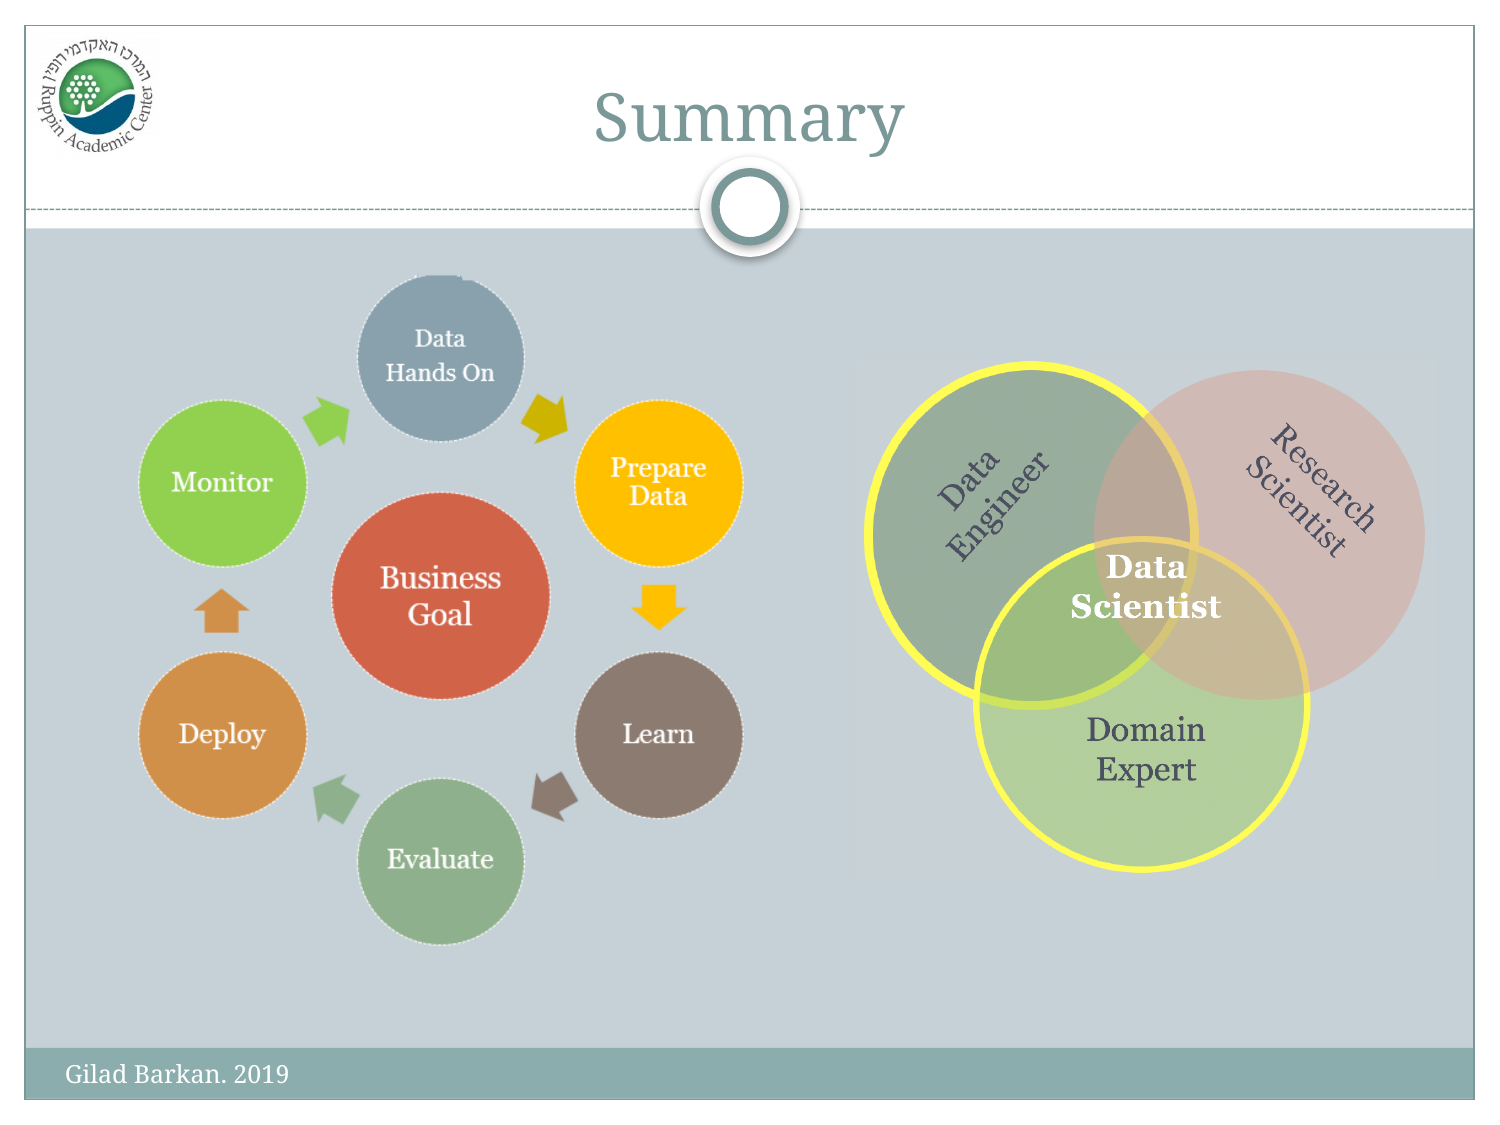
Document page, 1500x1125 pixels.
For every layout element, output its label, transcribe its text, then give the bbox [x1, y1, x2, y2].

footer Gilad Barkan. 2019 [50, 1051, 638, 1112]
title Summary [49, 37, 1450, 162]
picture [132, 267, 750, 952]
picture [856, 361, 1436, 880]
picture [29, 30, 160, 161]
